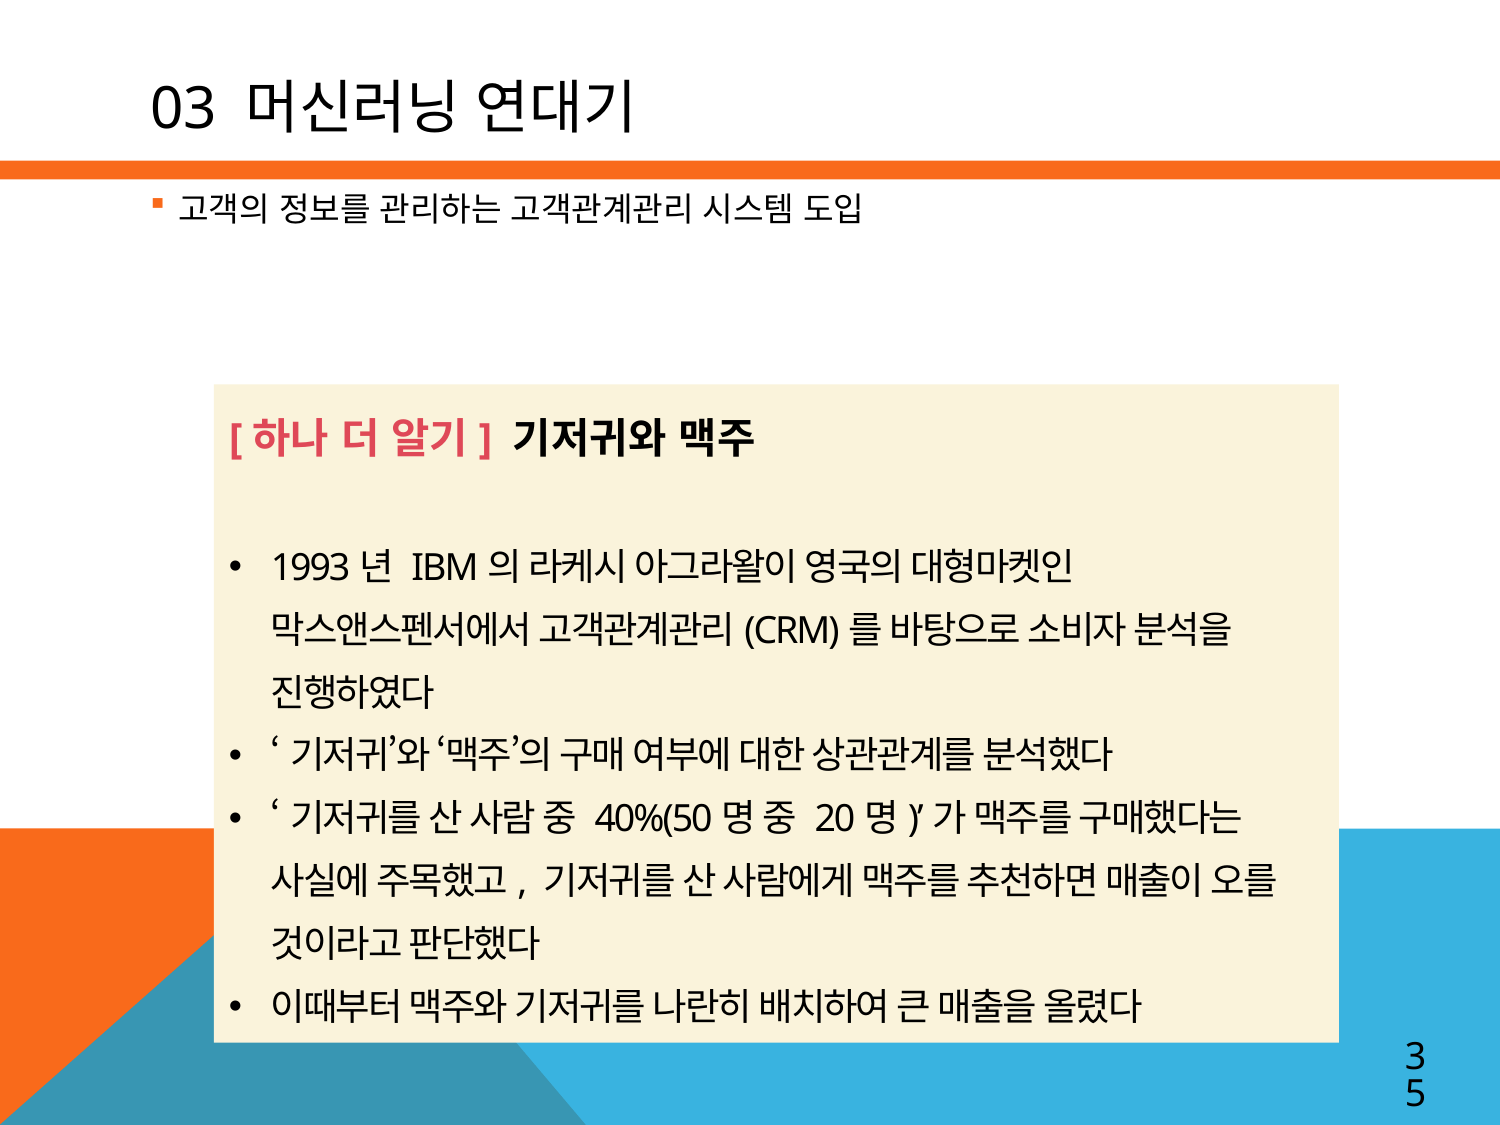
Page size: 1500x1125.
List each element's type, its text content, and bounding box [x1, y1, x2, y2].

slide_number 35 [1378, 1012, 1461, 1095]
title 03 머신러닝 연대기 [135, 60, 1369, 150]
list 고객의 정보를 관리하는 고객관계관리 시스템 도입 [135, 180, 1369, 768]
text_box [하나 더 알기] 기저귀와 맥주 1993년 IBM의 라케시 아그라왈이 영국의 대형마켓인 막스앤스펜서에서 고객관계관리(CRM)를 바탕으로 소비자 분석을 진행하였다 ‘기저귀’와 ‘맥주’의 구매 여부에 대한 상관관계를 분석했다 ‘기저귀를 산 사람 중 40%(50명 중 20명)’가 맥주를 구매했다는 사실에 주목했고, 기저귀를 산 사람에게 맥주를 추천하면 매출이 오를 것이라고 판단했다 이때부터 맥주와 기저귀를 나란히 배치하여 큰 매출을 올렸다 [213, 384, 1339, 1043]
